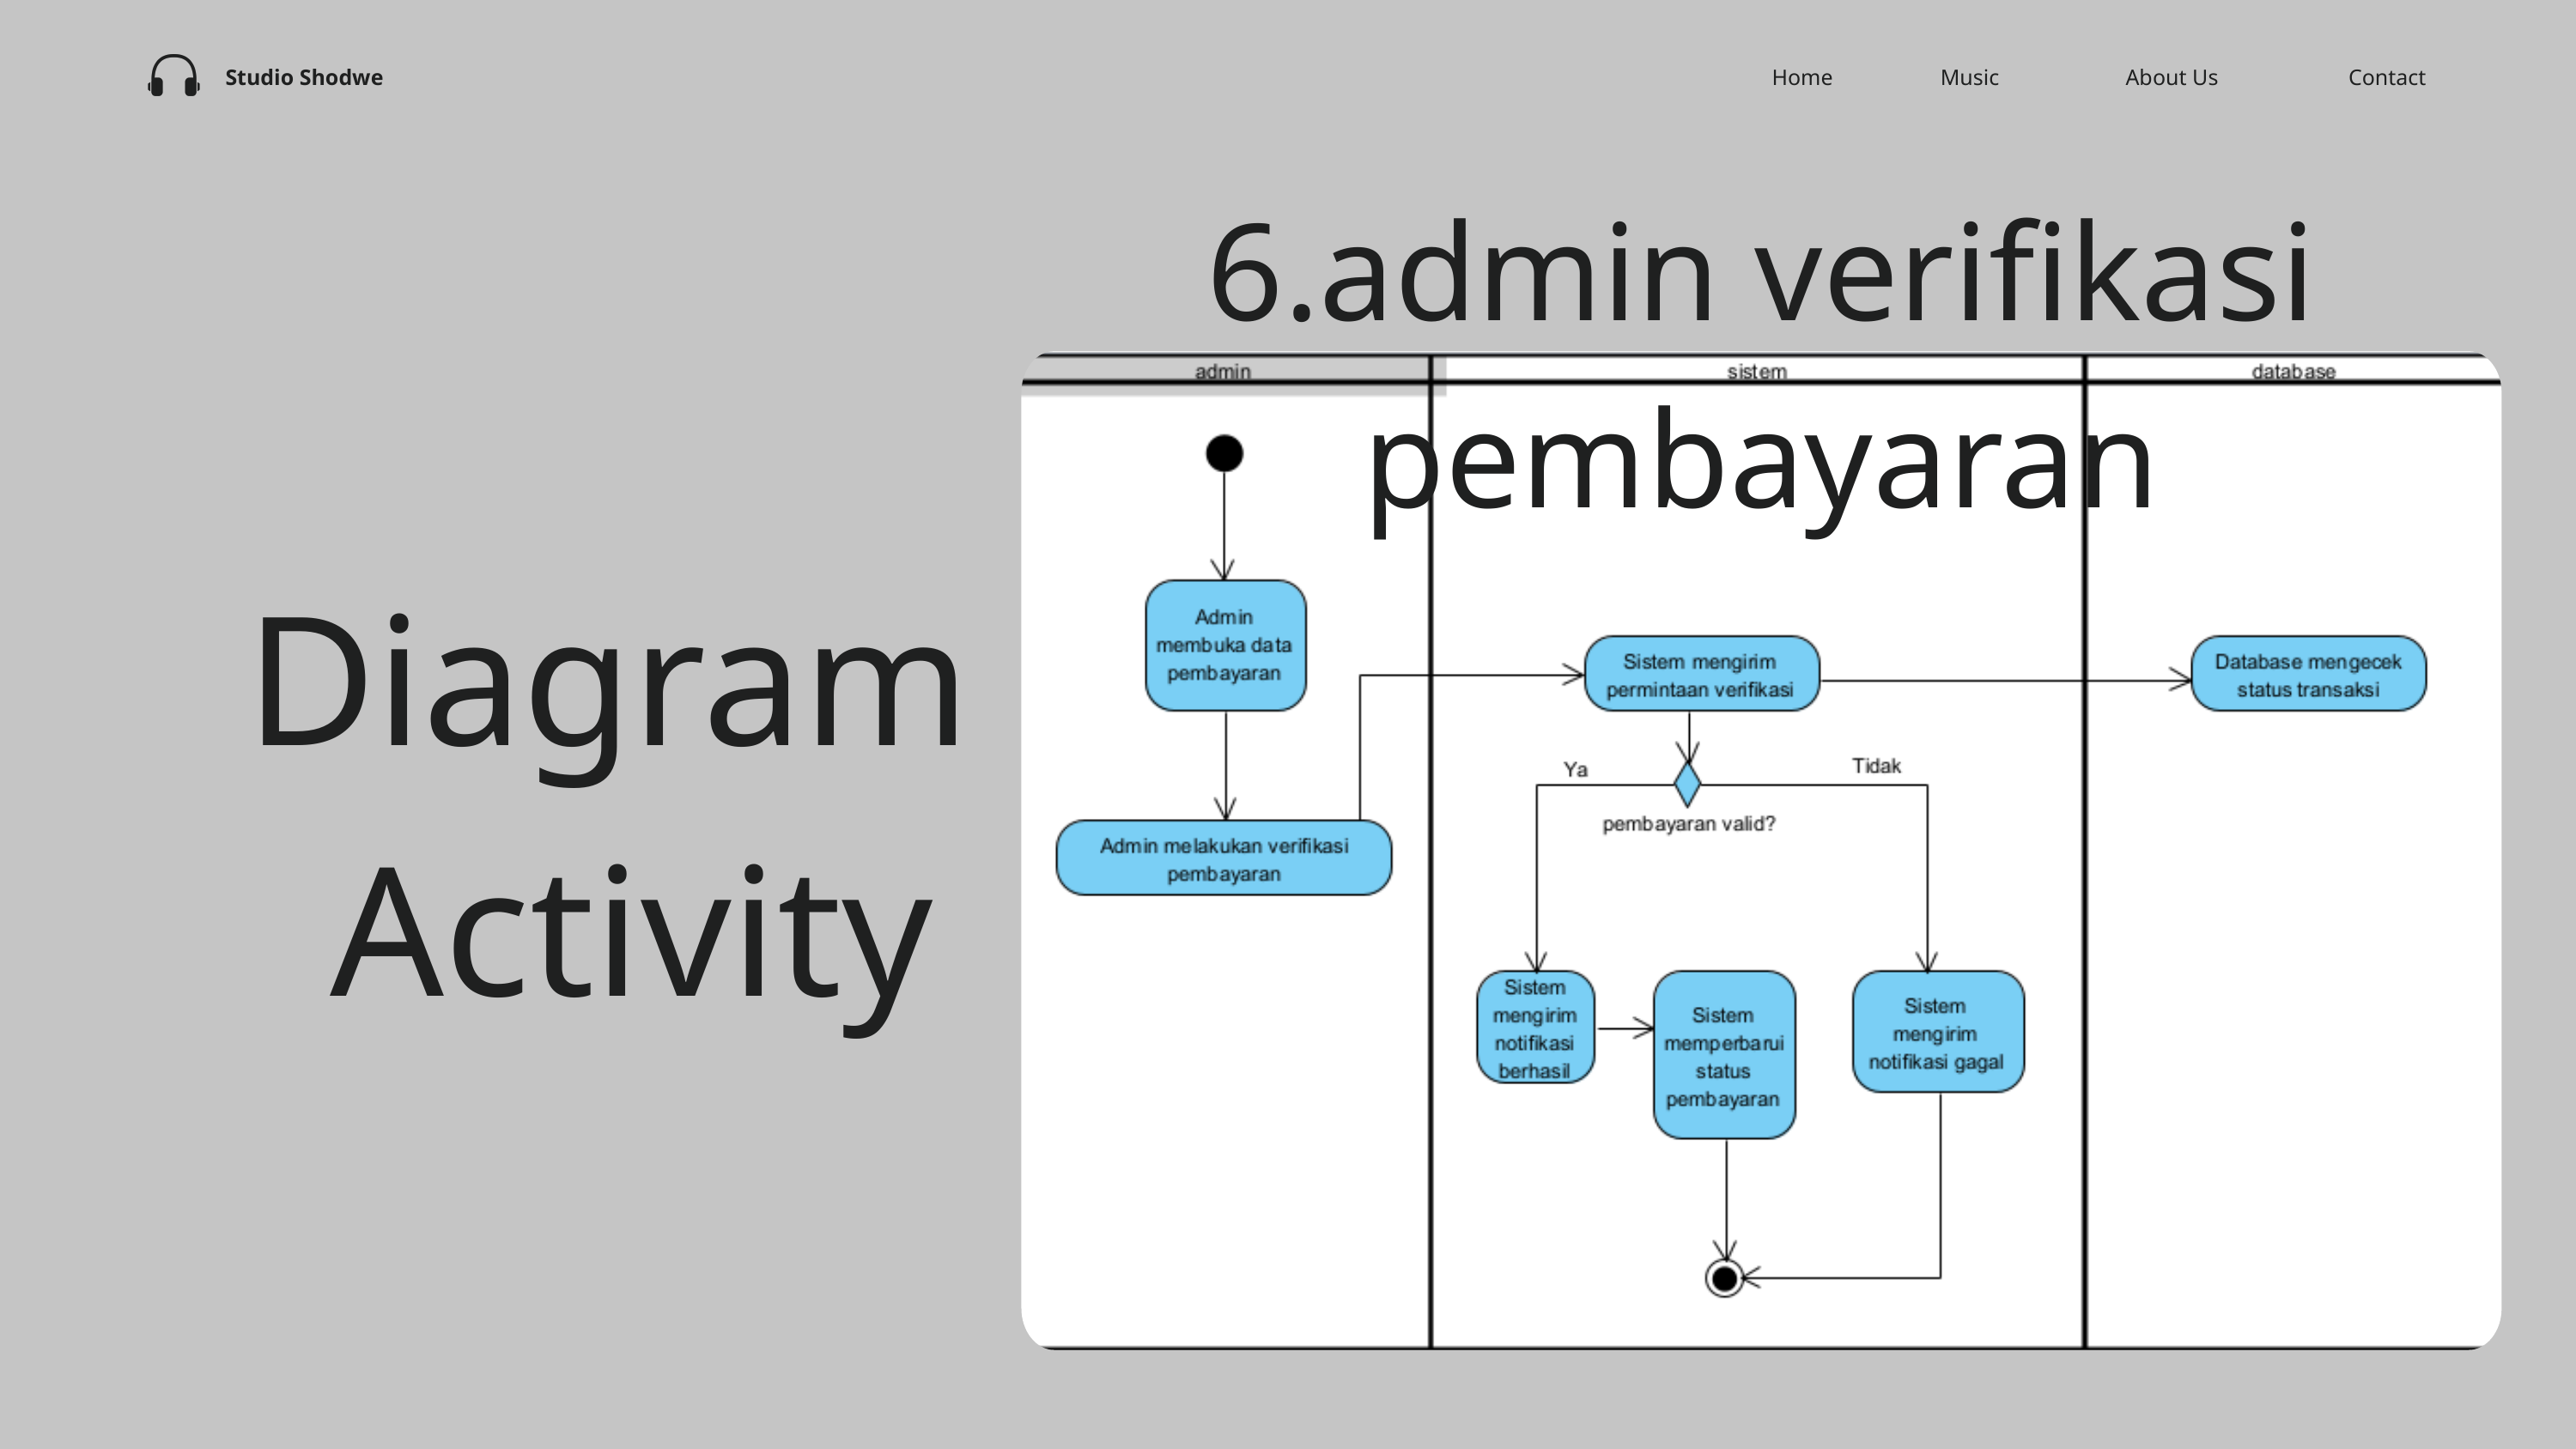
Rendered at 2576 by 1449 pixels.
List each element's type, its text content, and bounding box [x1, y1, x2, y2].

text_box 6.admin verifikasi pembayaran [1077, 159, 2445, 349]
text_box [1021, 350, 2502, 1350]
text_box About Us [2069, 59, 2219, 90]
text_box [148, 54, 200, 96]
text_box Music [1895, 59, 2000, 90]
text_box Studio Shodwe [225, 59, 444, 90]
text_box Home [1718, 59, 1833, 90]
text_box Diagram Activity [173, 530, 1016, 1032]
text_box Contact [2287, 59, 2427, 90]
